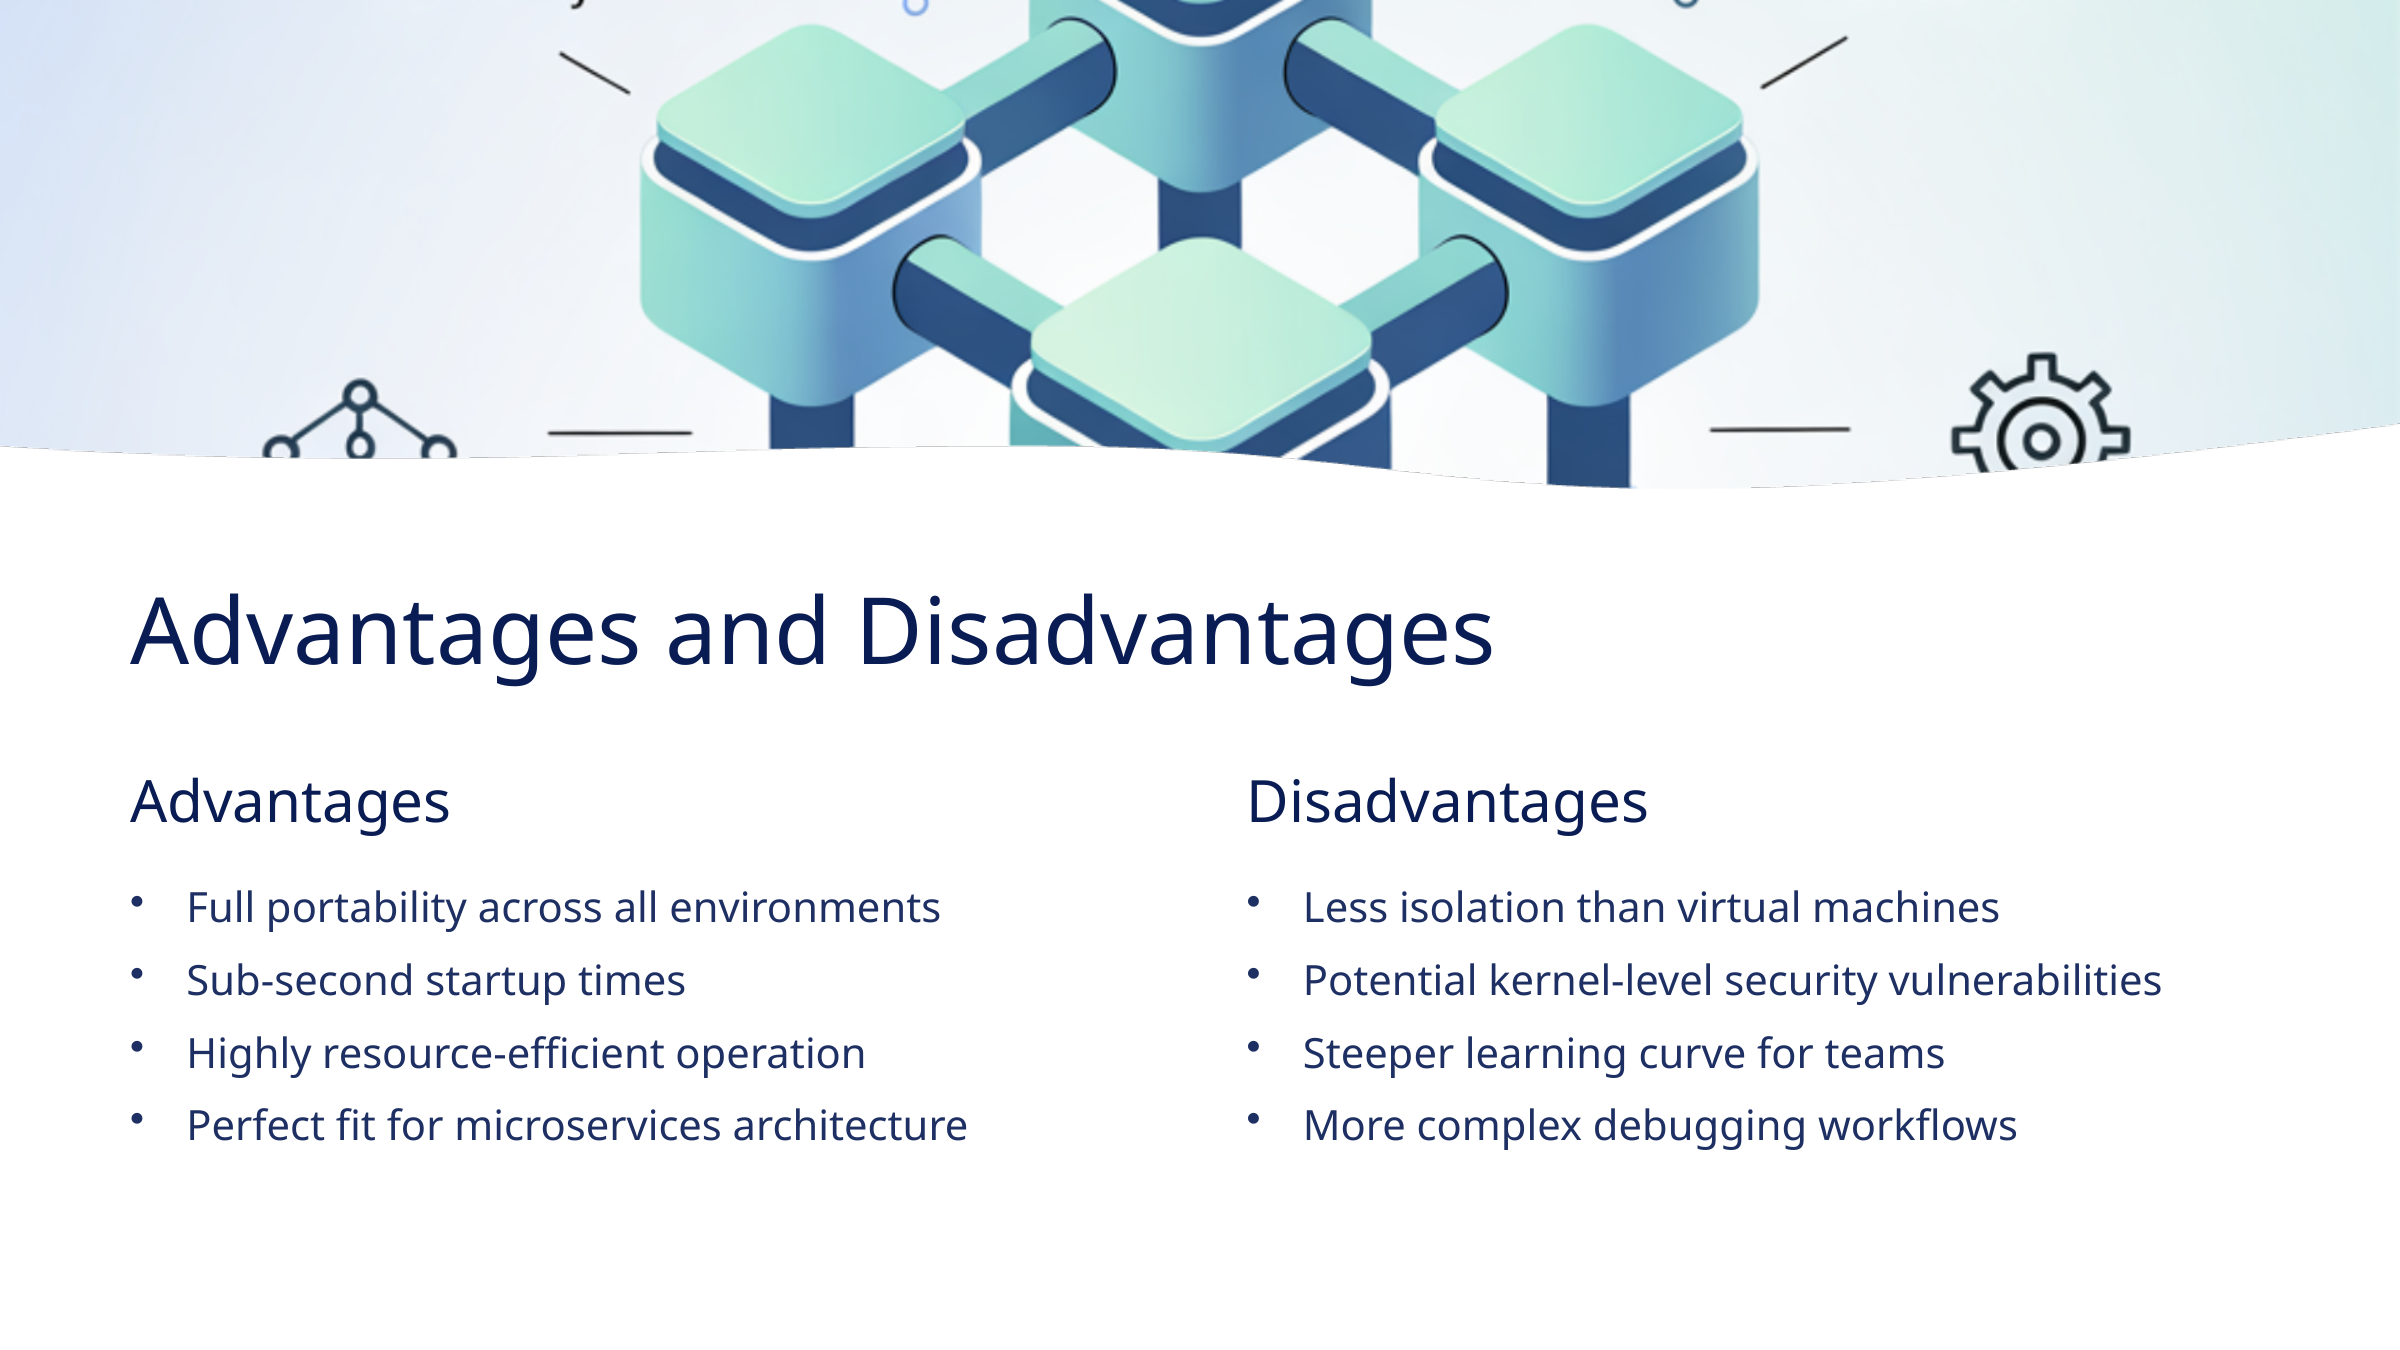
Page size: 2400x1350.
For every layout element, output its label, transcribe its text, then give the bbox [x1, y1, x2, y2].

text_box Advantages and Disadvantages [130, 567, 1506, 684]
text_box Less isolation than virtual machines [1246, 871, 2271, 932]
text_box Potential kernel-level security vulnerabilities [1246, 944, 2271, 1004]
text_box More complex debugging workflows [1246, 1089, 2271, 1150]
text_box Highly resource-efficient operation [130, 1017, 1155, 1077]
text_box Full portability across all environments [130, 871, 1155, 932]
text_box Perfect fit for microservices architecture [130, 1089, 1155, 1150]
text_box Advantages [130, 776, 596, 835]
picture [0, 0, 2400, 489]
text_box Steeper learning curve for teams [1246, 1017, 2271, 1077]
text_box Sub-second startup times [130, 944, 1155, 1004]
text_box Disadvantages [1246, 776, 1712, 835]
